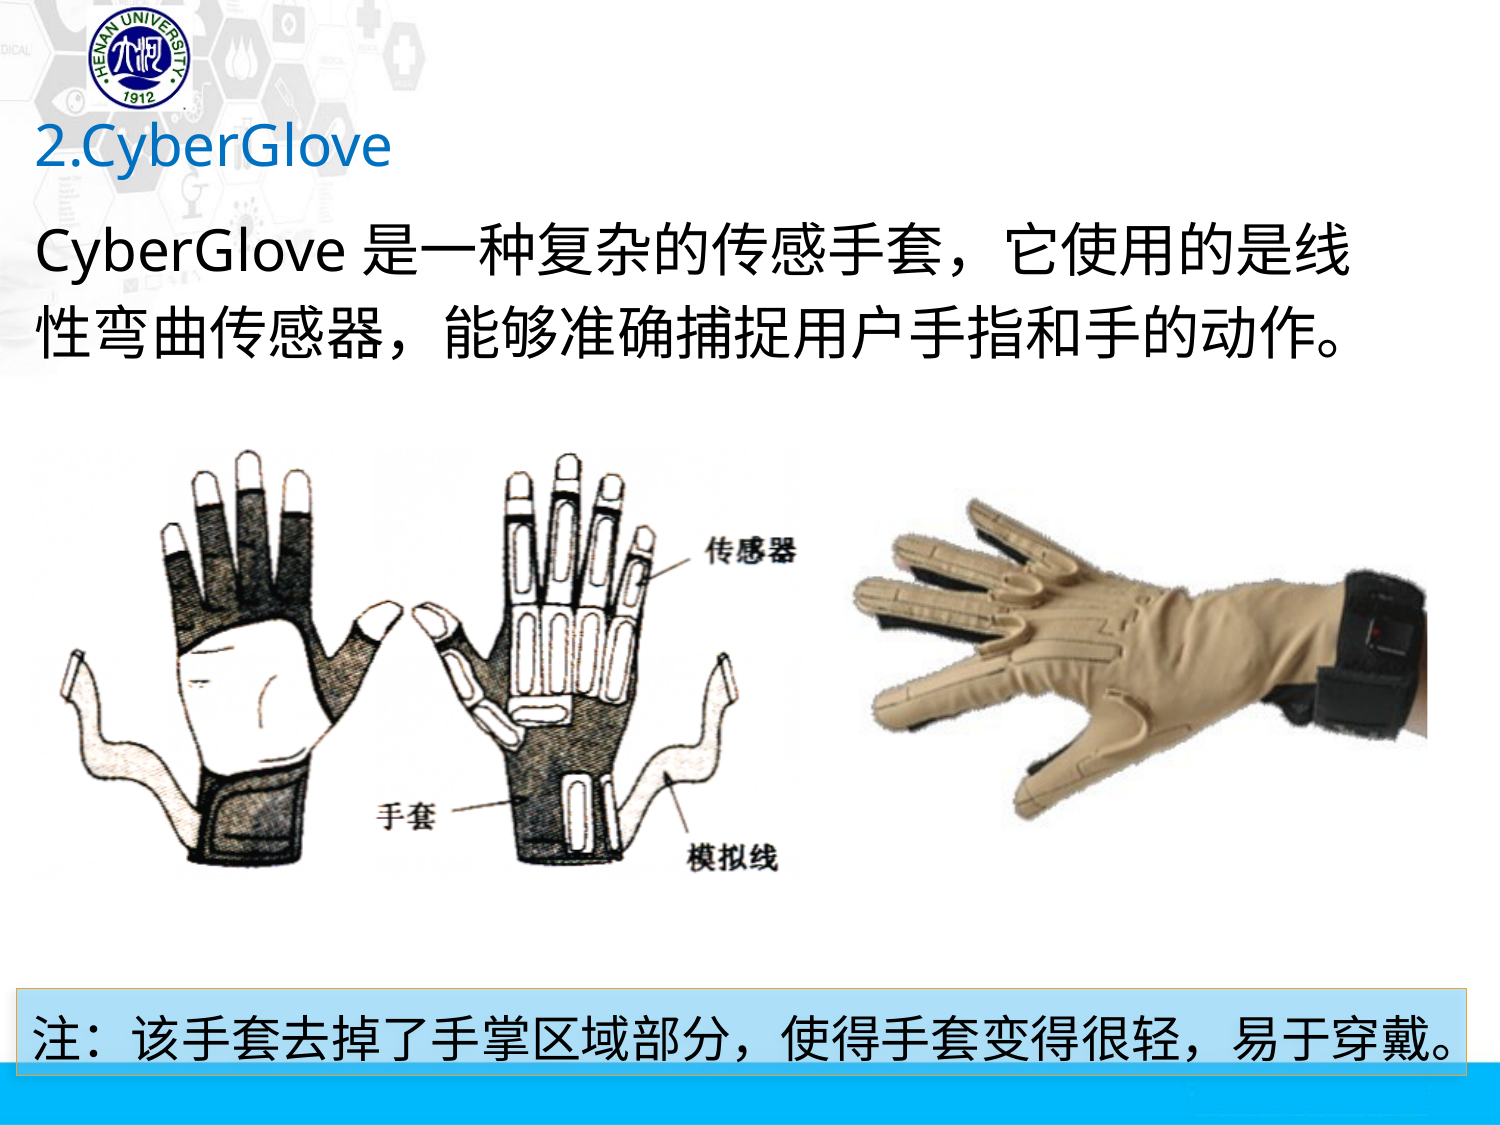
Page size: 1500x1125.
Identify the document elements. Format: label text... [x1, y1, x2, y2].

text_box 注：该手套去掉了手掌区域部分，使得手套变得很轻，易于穿戴。 [16, 988, 1467, 1076]
picture [0, 0, 1500, 1063]
list 2.CyberGlove CyberGlove是一种复杂的传感手套，它使用的是线性弯曲传感器，能够准确捕捉用户手指和手的动作。 [20, 86, 1383, 391]
